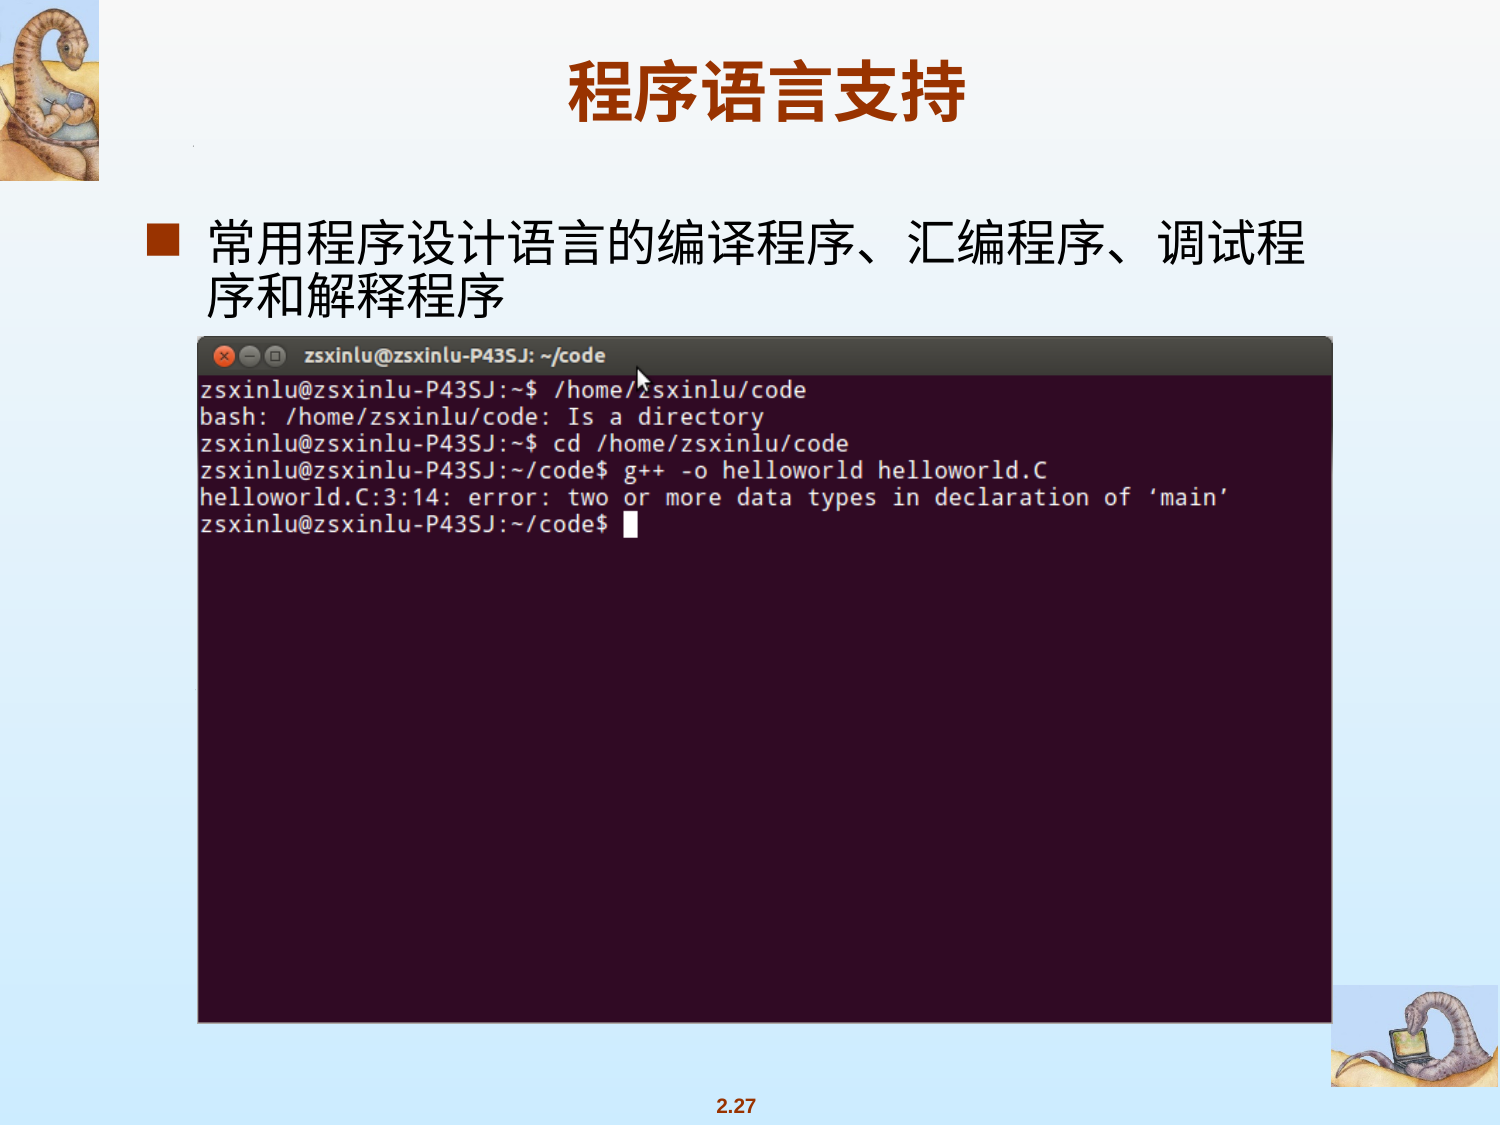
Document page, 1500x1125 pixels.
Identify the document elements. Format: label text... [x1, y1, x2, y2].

picture [0, 0, 99, 181]
list 常用程序设计语言的编译程序、汇编程序、调试程序和解释程序 [135, 210, 1342, 946]
title 程序语言支持 [112, 37, 1438, 138]
picture [197, 336, 1498, 1087]
